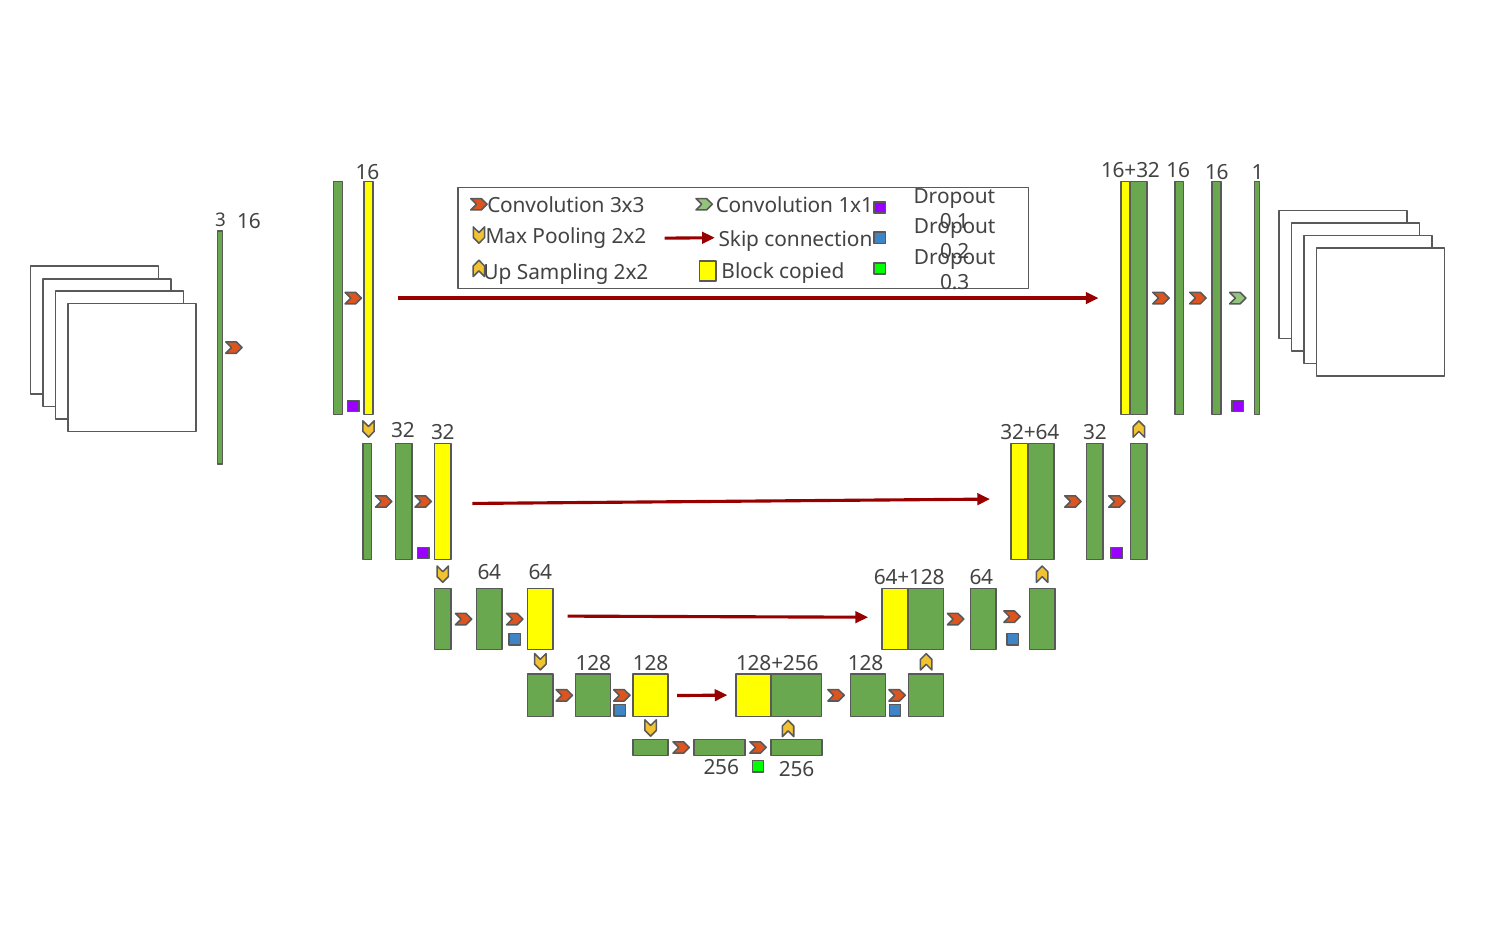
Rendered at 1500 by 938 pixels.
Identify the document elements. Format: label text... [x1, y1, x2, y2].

text_box [362, 443, 372, 560]
text_box [670, 187, 1029, 289]
text_box [644, 719, 657, 737]
text_box [1003, 610, 1021, 623]
text_box 16 [1181, 153, 1252, 189]
text_box [633, 680, 669, 717]
text_box [613, 689, 631, 702]
text_box Dropout 0.1 [884, 190, 1024, 225]
text_box [1212, 189, 1221, 415]
text_box [395, 447, 412, 560]
text_box 32 [1048, 413, 1141, 448]
text_box 1 [1252, 153, 1293, 189]
text_box [415, 495, 432, 508]
text_box [633, 739, 669, 756]
text_box [694, 739, 745, 749]
text_box [908, 594, 944, 650]
text_box [827, 689, 845, 701]
text_box 16 [1143, 152, 1213, 187]
text_box [1064, 495, 1082, 508]
text_box [882, 594, 908, 650]
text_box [471, 498, 990, 504]
text_box [1303, 235, 1432, 364]
text_box [1291, 223, 1420, 352]
text_box 3 [199, 201, 235, 237]
text_box [736, 680, 771, 717]
text_box [1011, 449, 1028, 560]
text_box [67, 303, 196, 432]
text_box [437, 565, 449, 583]
text_box [1229, 292, 1246, 304]
text_box [345, 292, 362, 304]
text_box [509, 633, 521, 645]
text_box [347, 400, 359, 412]
text_box 32 [407, 413, 478, 448]
text_box [908, 674, 944, 717]
text_box Convolution 3x3 [462, 186, 670, 217]
text_box [417, 547, 429, 559]
text_box Dropout 0.3 [885, 251, 1025, 286]
text_box [1086, 448, 1103, 560]
text_box 16+32 [1084, 152, 1143, 187]
text_box [556, 689, 573, 702]
text_box 16 [213, 203, 284, 238]
text_box [613, 704, 626, 716]
text_box [225, 341, 243, 354]
text_box Block copied [679, 253, 887, 288]
text_box [375, 495, 392, 508]
text_box 128 [830, 644, 901, 680]
text_box [476, 589, 502, 650]
text_box [434, 588, 451, 650]
text_box Convolution 1x1 [691, 186, 898, 220]
text_box [434, 448, 451, 560]
text_box [55, 291, 184, 420]
text_box [1316, 248, 1445, 377]
text_box [1036, 566, 1048, 583]
text_box 64+128 [858, 558, 960, 594]
text_box [506, 613, 523, 625]
text_box 256 [686, 749, 757, 784]
text_box 128+256 [713, 644, 830, 680]
text_box [1028, 449, 1055, 560]
text_box 32 [368, 411, 438, 447]
text_box [672, 741, 690, 754]
text_box [920, 653, 932, 670]
text_box [333, 189, 343, 415]
text_box [42, 278, 171, 407]
text_box [217, 238, 223, 464]
text_box [527, 674, 554, 717]
text_box [455, 613, 472, 625]
text_box 64 [454, 553, 524, 589]
text_box [534, 653, 547, 670]
text_box [1111, 547, 1123, 559]
text_box 128 [615, 645, 686, 680]
text_box Skip connection [691, 220, 885, 253]
text_box [888, 689, 906, 702]
text_box [850, 680, 886, 717]
text_box [771, 739, 822, 750]
text_box [749, 741, 767, 754]
text_box [1141, 423, 1145, 438]
text_box [30, 266, 159, 395]
text_box [1130, 443, 1147, 560]
text_box Up Sampling 2x2 [462, 253, 670, 289]
text_box 16 [332, 153, 403, 189]
text_box [771, 680, 822, 717]
text_box [362, 420, 368, 437]
text_box [1121, 187, 1130, 413]
text_box [364, 189, 373, 415]
text_box 128 [558, 644, 628, 680]
text_box [527, 589, 554, 650]
text_box [1130, 187, 1147, 415]
text_box [458, 187, 462, 289]
text_box [1254, 189, 1260, 415]
text_box [889, 704, 901, 716]
text_box 256 [761, 750, 832, 786]
text_box 64 [524, 553, 576, 589]
text_box [752, 760, 764, 773]
text_box [1007, 633, 1019, 645]
text_box [1189, 292, 1207, 304]
text_box [575, 680, 611, 717]
text_box [1278, 210, 1407, 339]
text_box [970, 594, 996, 650]
text_box [947, 613, 964, 625]
text_box [1029, 588, 1056, 650]
text_box Dropout 0.2 [885, 220, 1025, 251]
text_box [1174, 187, 1184, 415]
text_box 32+64 [983, 413, 1076, 449]
text_box [1152, 292, 1170, 304]
text_box [782, 720, 794, 737]
text_box Max Pooling 2x2 [462, 217, 670, 253]
text_box [1108, 495, 1126, 508]
text_box [1232, 400, 1244, 412]
text_box 64 [946, 559, 1016, 594]
